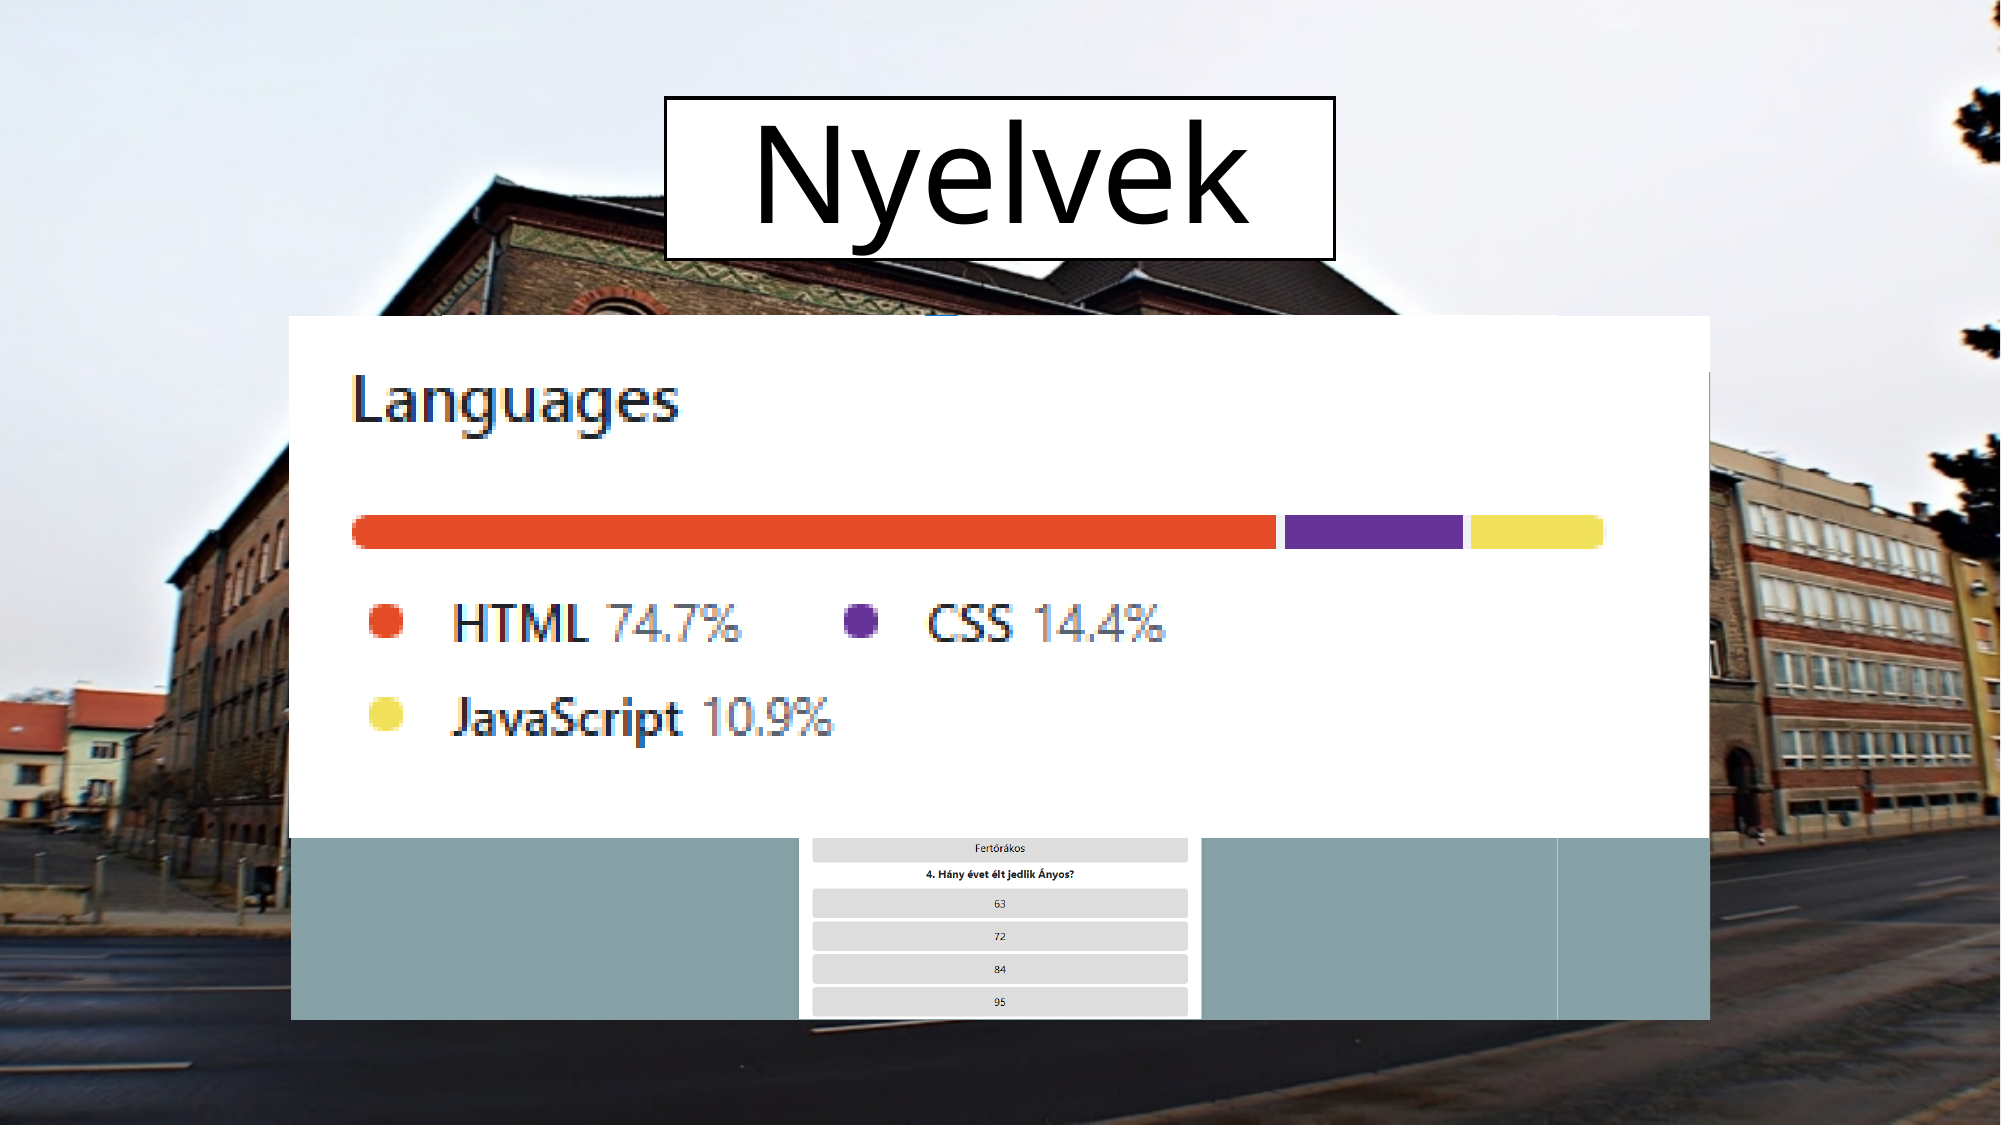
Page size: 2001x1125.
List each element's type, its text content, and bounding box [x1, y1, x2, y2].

picture [0, 0, 2001, 1125]
text_box Nyelvek [664, 96, 1336, 261]
